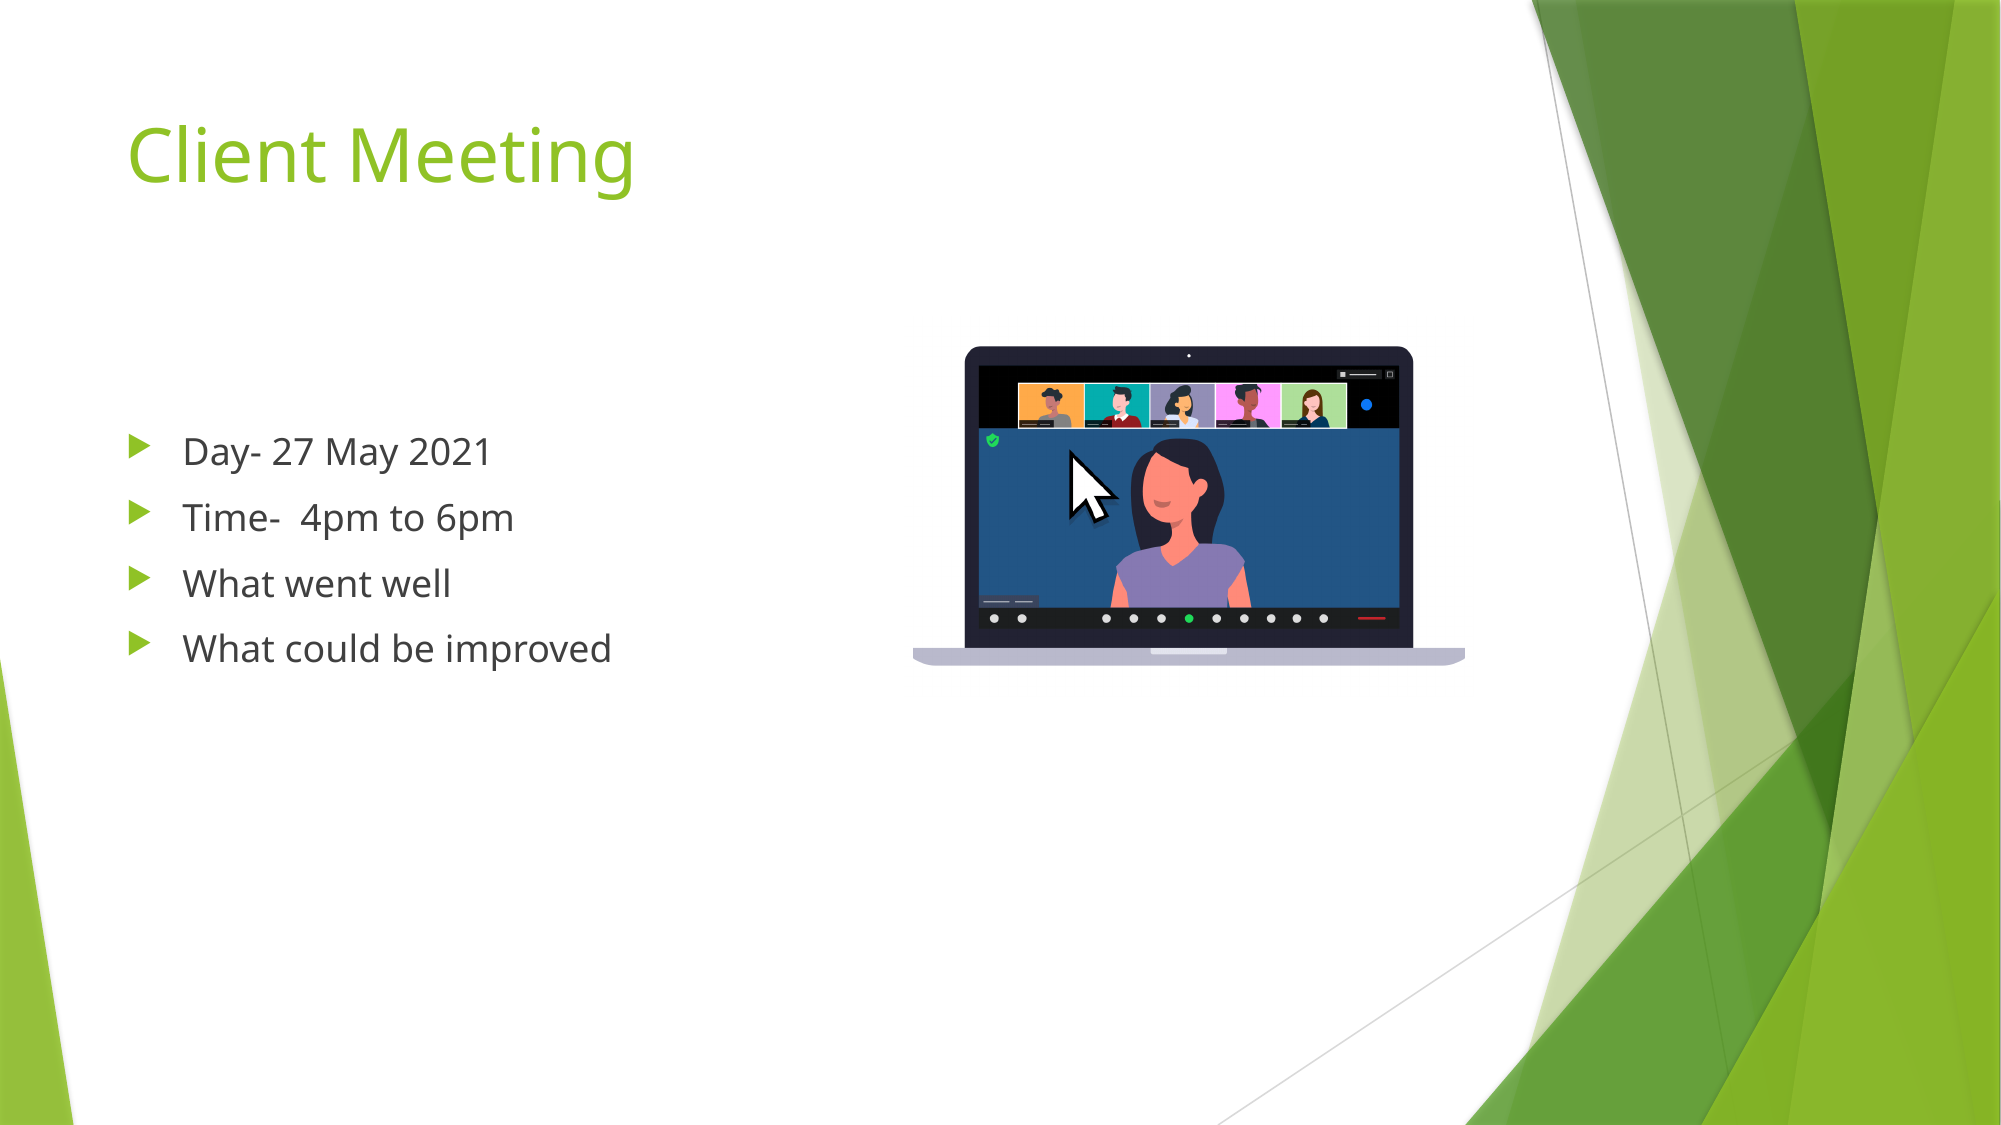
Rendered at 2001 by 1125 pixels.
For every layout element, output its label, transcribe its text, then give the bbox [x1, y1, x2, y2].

picture [903, 316, 1475, 698]
title Client Meeting [111, 99, 1522, 317]
list Day- 27 May 2021 Time- 4pm to 6pm What went well What could be improved [111, 354, 1522, 992]
